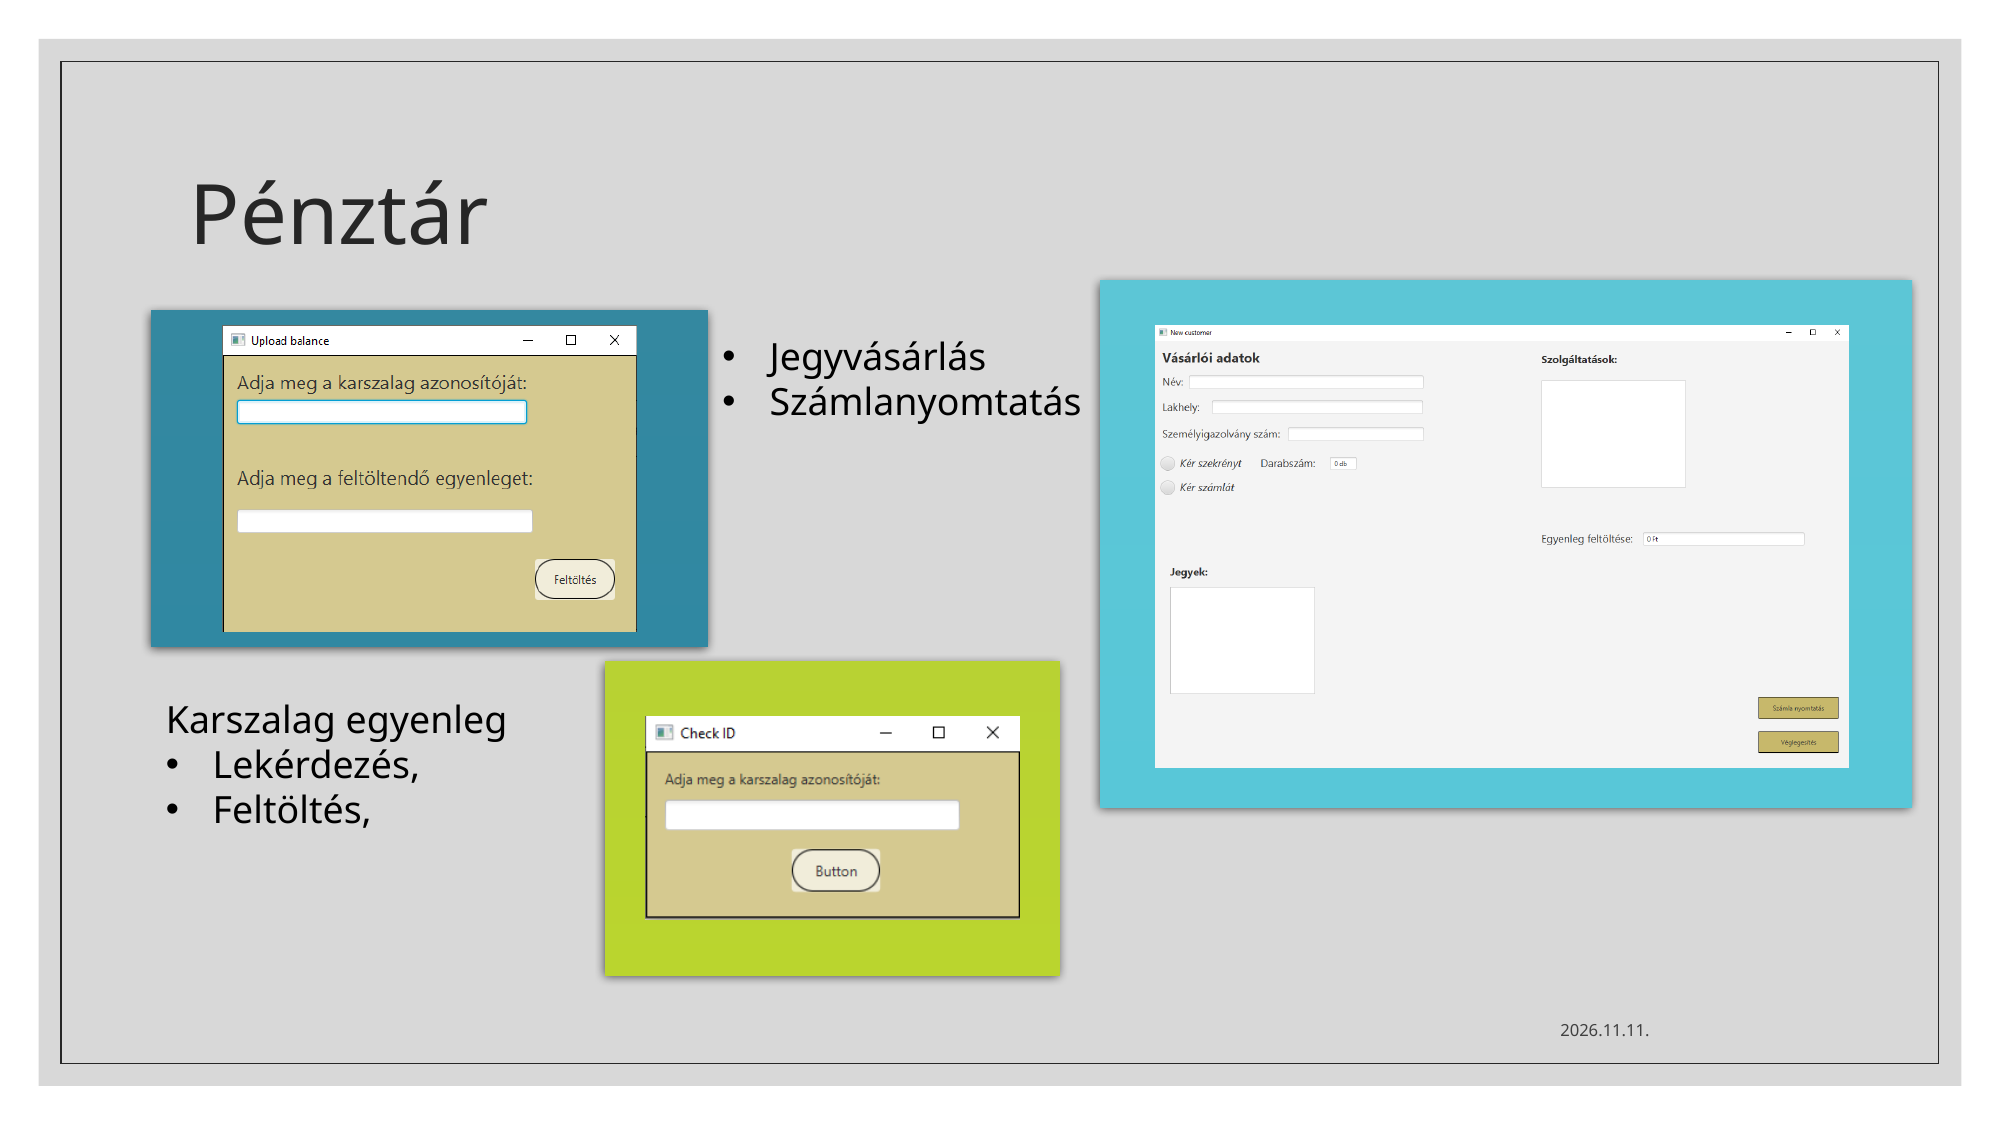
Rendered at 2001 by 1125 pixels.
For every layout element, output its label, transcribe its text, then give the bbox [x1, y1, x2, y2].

text_box [605, 661, 1060, 976]
text_box Jegyvásárlás Számlanyomtatás [707, 325, 1109, 431]
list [645, 716, 1020, 921]
picture [1155, 325, 1849, 768]
text_box Karszalag egyenleg Lekérdezés, Feltöltés, [151, 688, 599, 839]
text_box [151, 310, 708, 647]
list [222, 325, 637, 632]
slide_number 2024. 10. 13. [1190, 990, 1665, 1050]
title Pénztár [174, 105, 1825, 331]
text_box [1100, 280, 1913, 808]
